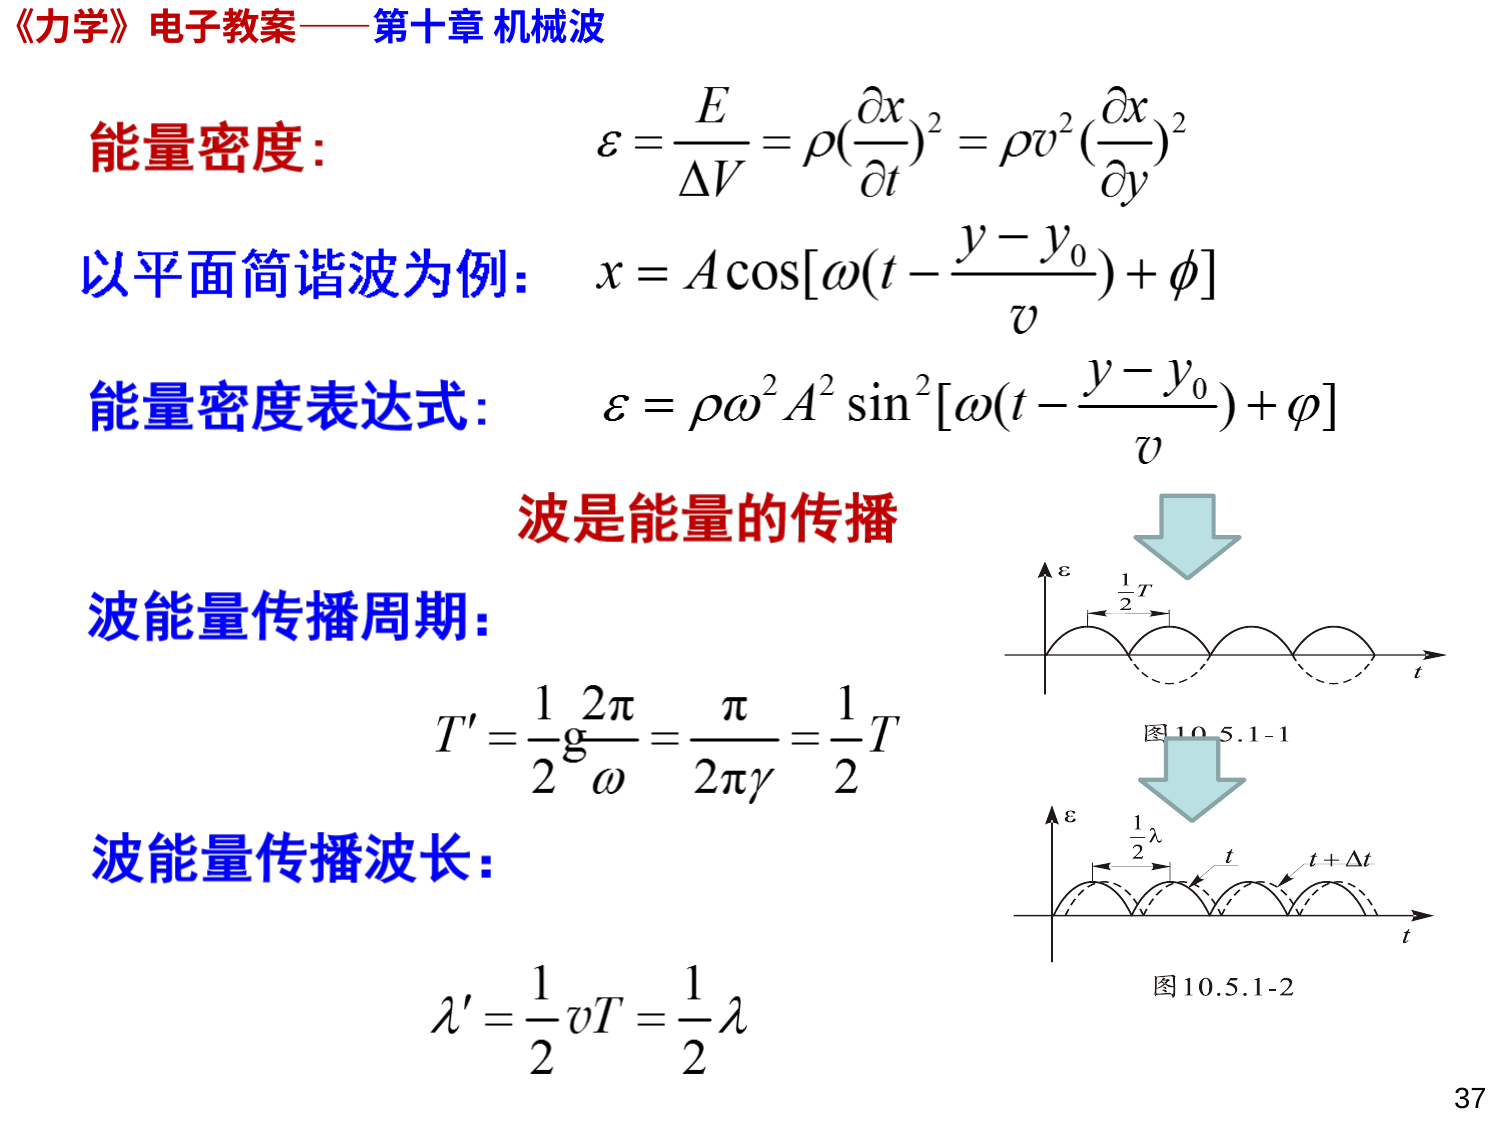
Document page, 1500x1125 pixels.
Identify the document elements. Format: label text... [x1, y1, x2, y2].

text_box [1133, 493, 1242, 543]
text_box [1163, 760, 1221, 772]
picture [52, 72, 1347, 920]
picture [1003, 773, 1465, 1017]
picture [979, 544, 1465, 751]
picture [426, 954, 753, 1079]
picture [52, 93, 365, 209]
picture [64, 231, 572, 309]
slide_number 37 [1151, 1071, 1500, 1107]
